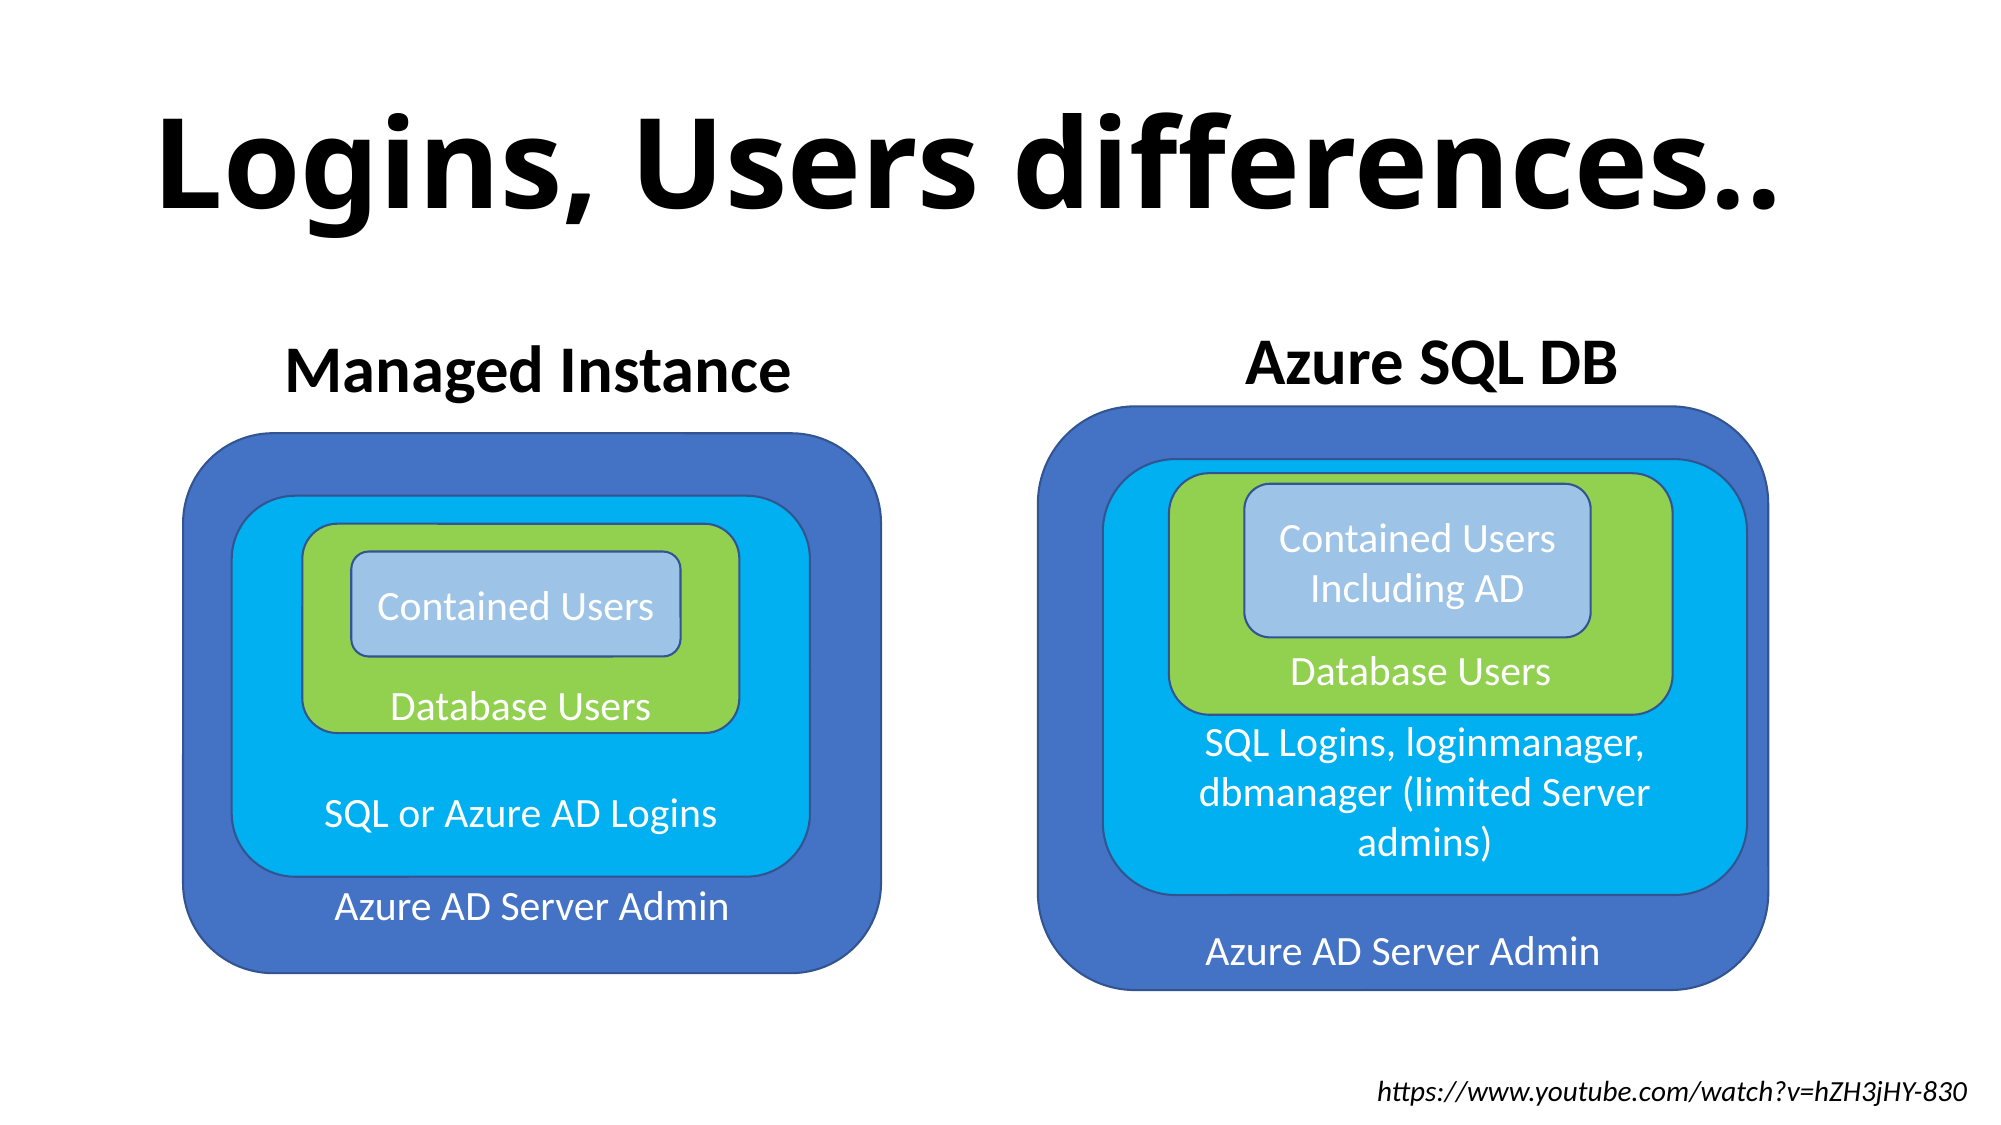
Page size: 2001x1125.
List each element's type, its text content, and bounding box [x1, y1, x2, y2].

list Managed Instance [115, 278, 962, 415]
text_box Database Users [301, 522, 741, 735]
text_box Contained Users Including AD [1243, 482, 1592, 639]
title Logins, Users differences.. [137, 59, 1863, 278]
text_box SQL Logins, loginmanager, dbmanager (limited Server admins) [1101, 458, 1749, 897]
text_box Azure AD Server Admin [1036, 405, 1770, 992]
text_box https://www.youtube.com/watch?v=hZH3jHY-830 [1362, 1065, 2000, 1115]
text_box Azure AD Server Admin [181, 432, 883, 975]
text_box Contained Users [350, 550, 682, 658]
text_box Database Users [1167, 472, 1674, 716]
text_box SQL or Azure AD Logins [230, 494, 812, 878]
list Azure SQL DB [1007, 271, 1858, 407]
